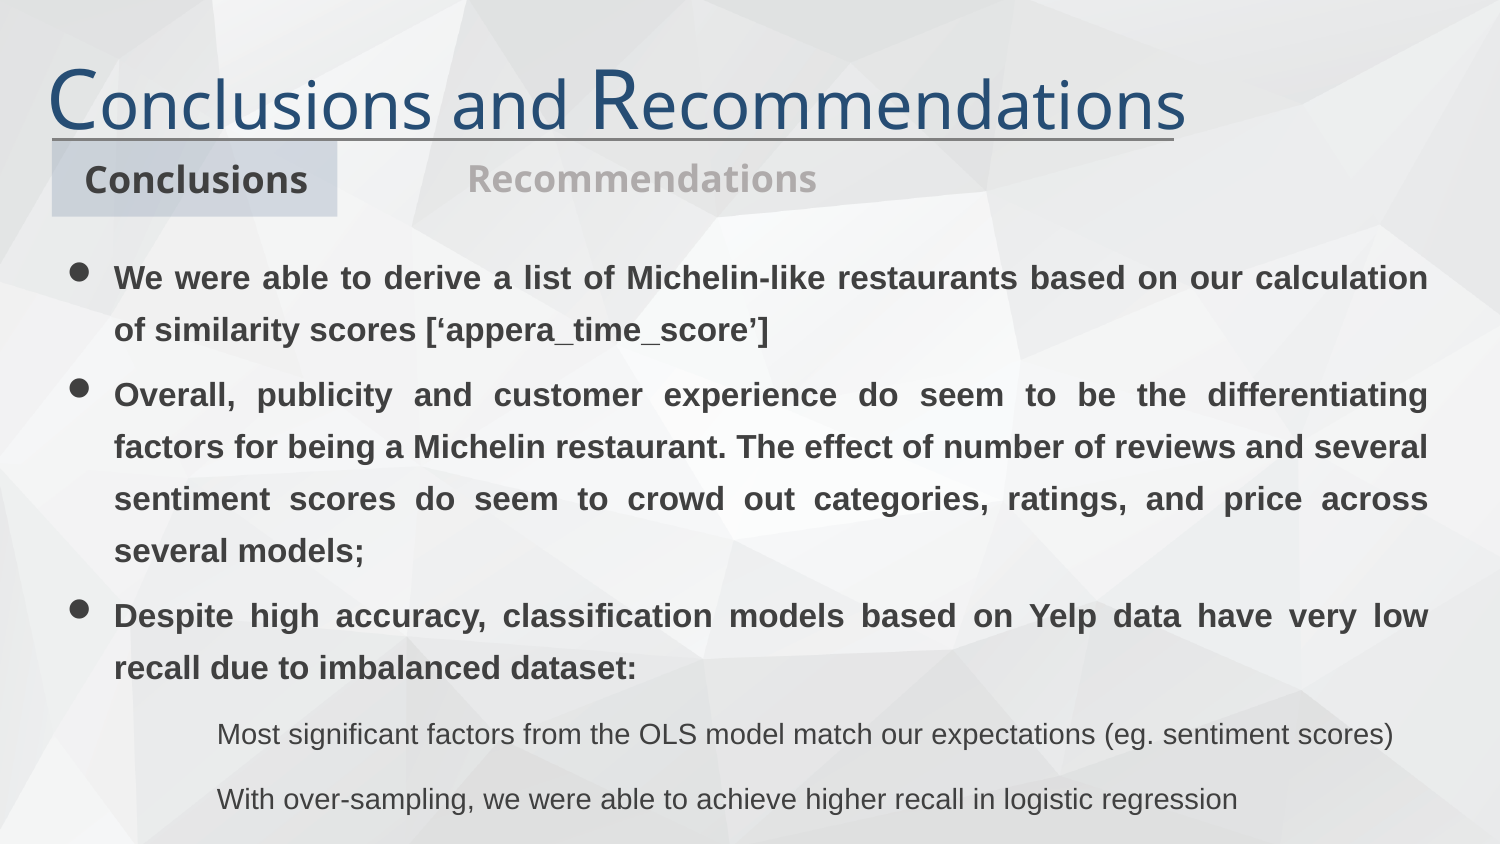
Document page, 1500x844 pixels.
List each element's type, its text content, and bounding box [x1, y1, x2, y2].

text_box [51, 140, 338, 218]
text_box Conclusions and Recommendations [35, 40, 1487, 152]
text_box Recommendations [452, 147, 843, 208]
picture [0, 0, 1500, 844]
text_box Conclusions [69, 148, 324, 209]
text_box We were able to derive a list of Michelin-like restaurants based on our calculation of similarity scores [‘appera_time_score’] Overall, publicity and customer experience do seem to be the differentiating factors for being a Michelin restaurant. The effect of number of reviews and several sentiment scores do seem to crowd out categories, ratings, and price across several models; Despite high accuracy, classification models based on Yelp data have very low recall due to imbalanced dataset: Most significant factors from the OLS model match our expectations (eg. sentiment scores) With over-sampling, we were able to achieve higher recall in logistic regression [55, 238, 1442, 821]
